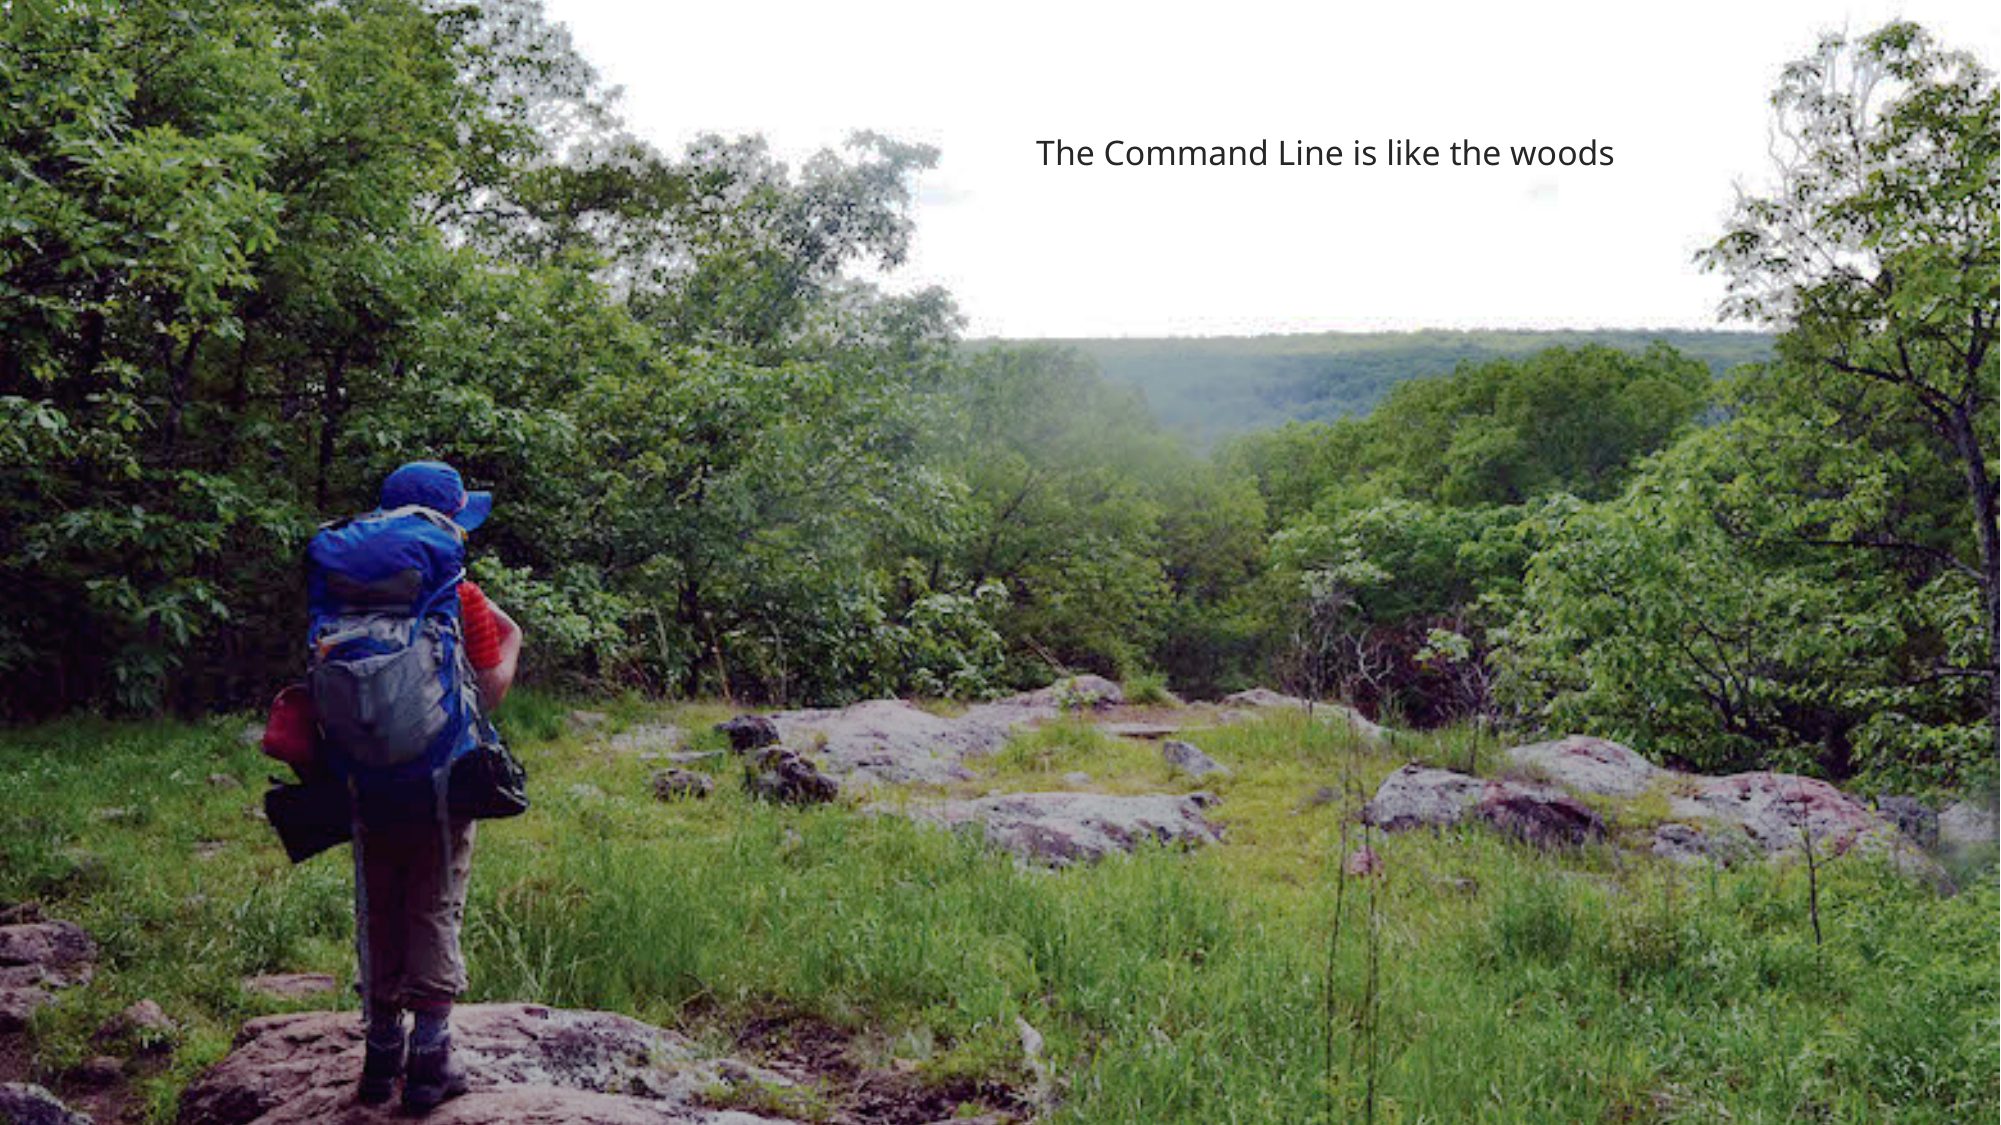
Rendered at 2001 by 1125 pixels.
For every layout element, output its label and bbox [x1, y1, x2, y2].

list [0, 0, 2000, 1125]
